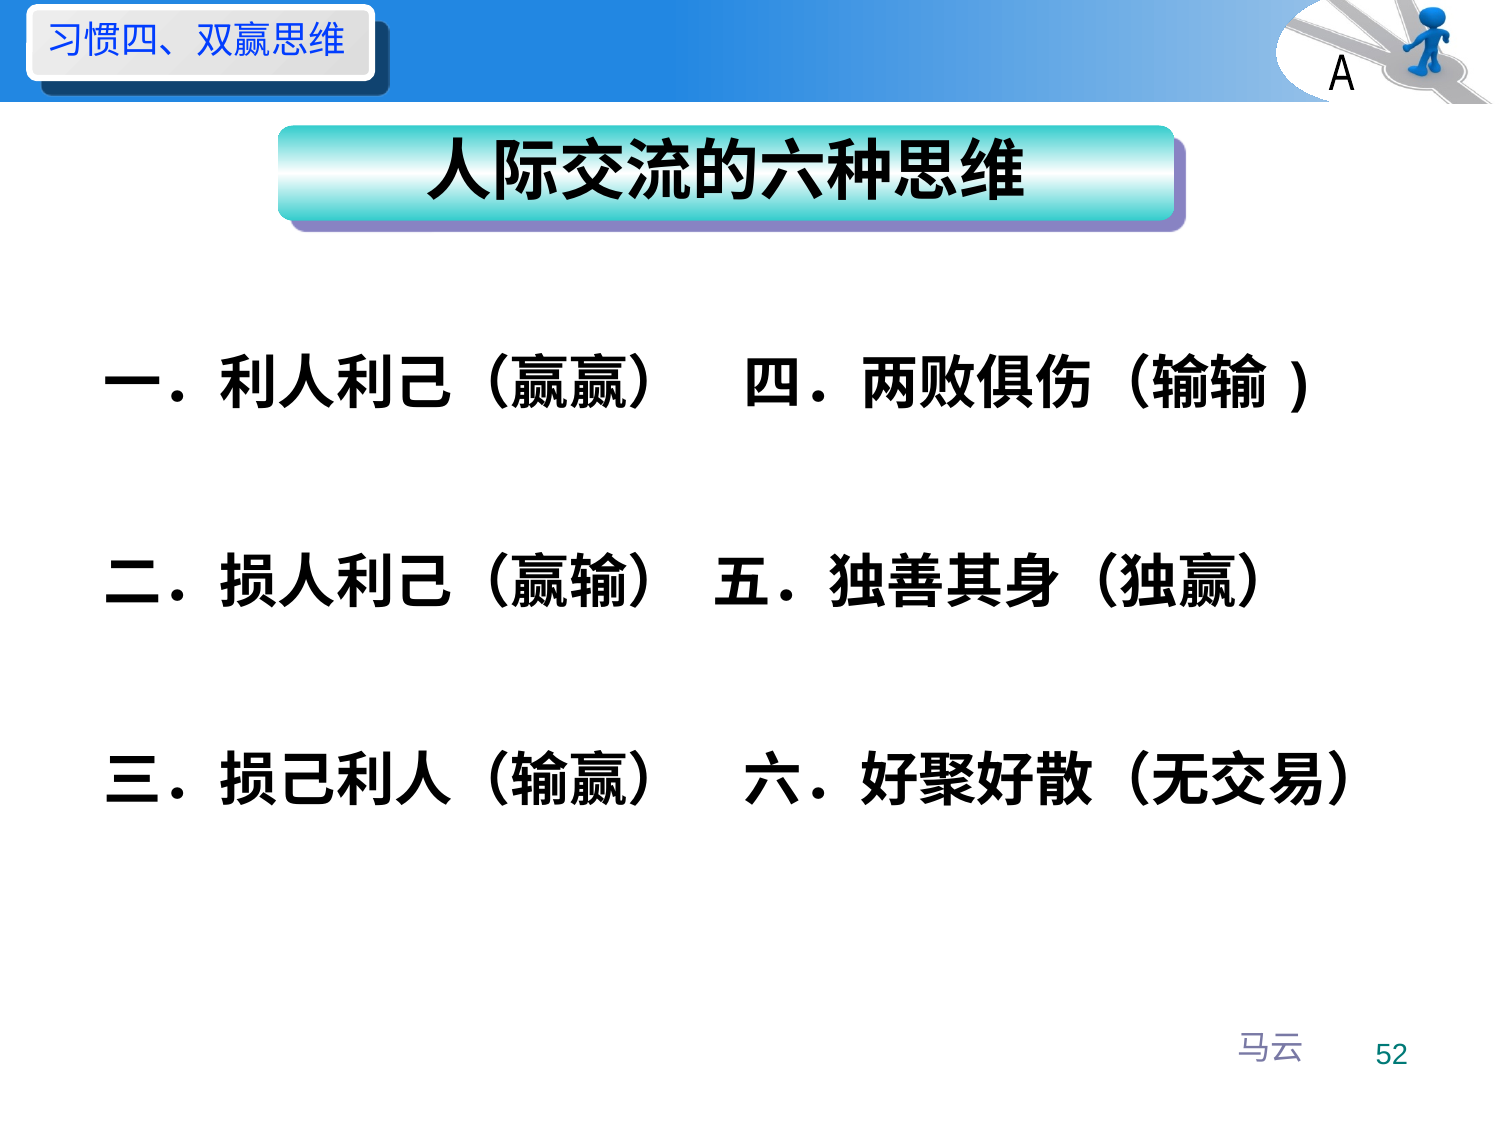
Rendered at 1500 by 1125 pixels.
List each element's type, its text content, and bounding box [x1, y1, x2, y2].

slide_number 52 [1047, 1027, 1424, 1107]
text_box 习惯四、双赢思维 [29, 7, 373, 79]
text_box 一．利人利己（赢赢） 四．两败俱伤（输输) 二．损人利己（赢输） 五．独善其身（独赢） 三．损己利人（输赢） 六．好聚好散（无交易） [88, 338, 1439, 820]
picture [1281, 0, 1500, 104]
text_box 人际交流的六种思维 [277, 125, 1175, 221]
text_box 马云 [1222, 1019, 1319, 1074]
